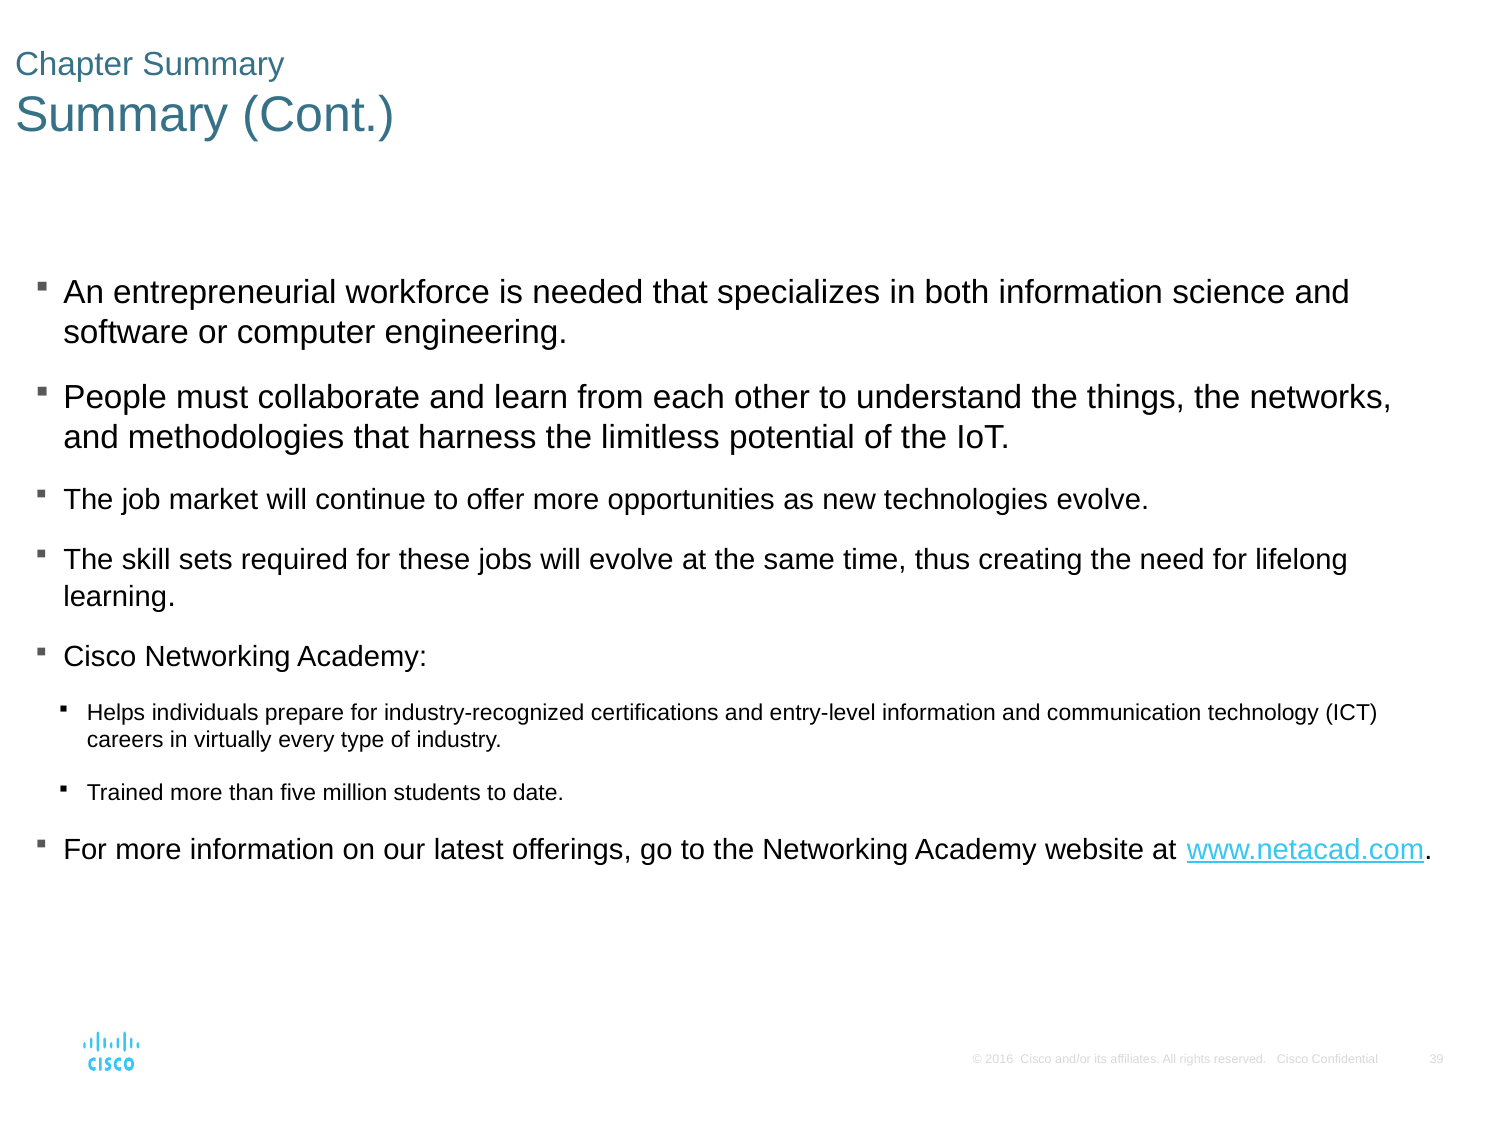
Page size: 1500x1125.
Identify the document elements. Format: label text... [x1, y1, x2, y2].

title Chapter Summary Summary (Cont.) [0, 9, 1500, 175]
list An entrepreneurial workforce is needed that specializes in both information science and software or computer engineering. People must collaborate and learn from each other to understand the things, the networks, and methodologies that harness the limitless potential of the IoT. The job market will continue to offer more opportunities as new technologies evolve. The skill sets required for these jobs will evolve at the same time, thus creating the need for lifelong learning. Cisco Networking Academy: Helps individuals prepare for industry-recognized certifications and entry-level information and communication technology (ICT) careers in virtually every type of industry. Trained more than five million students to date. For more information on our latest offerings, go to the Networking Academy website at www.netacad.com. [20, 262, 1480, 945]
